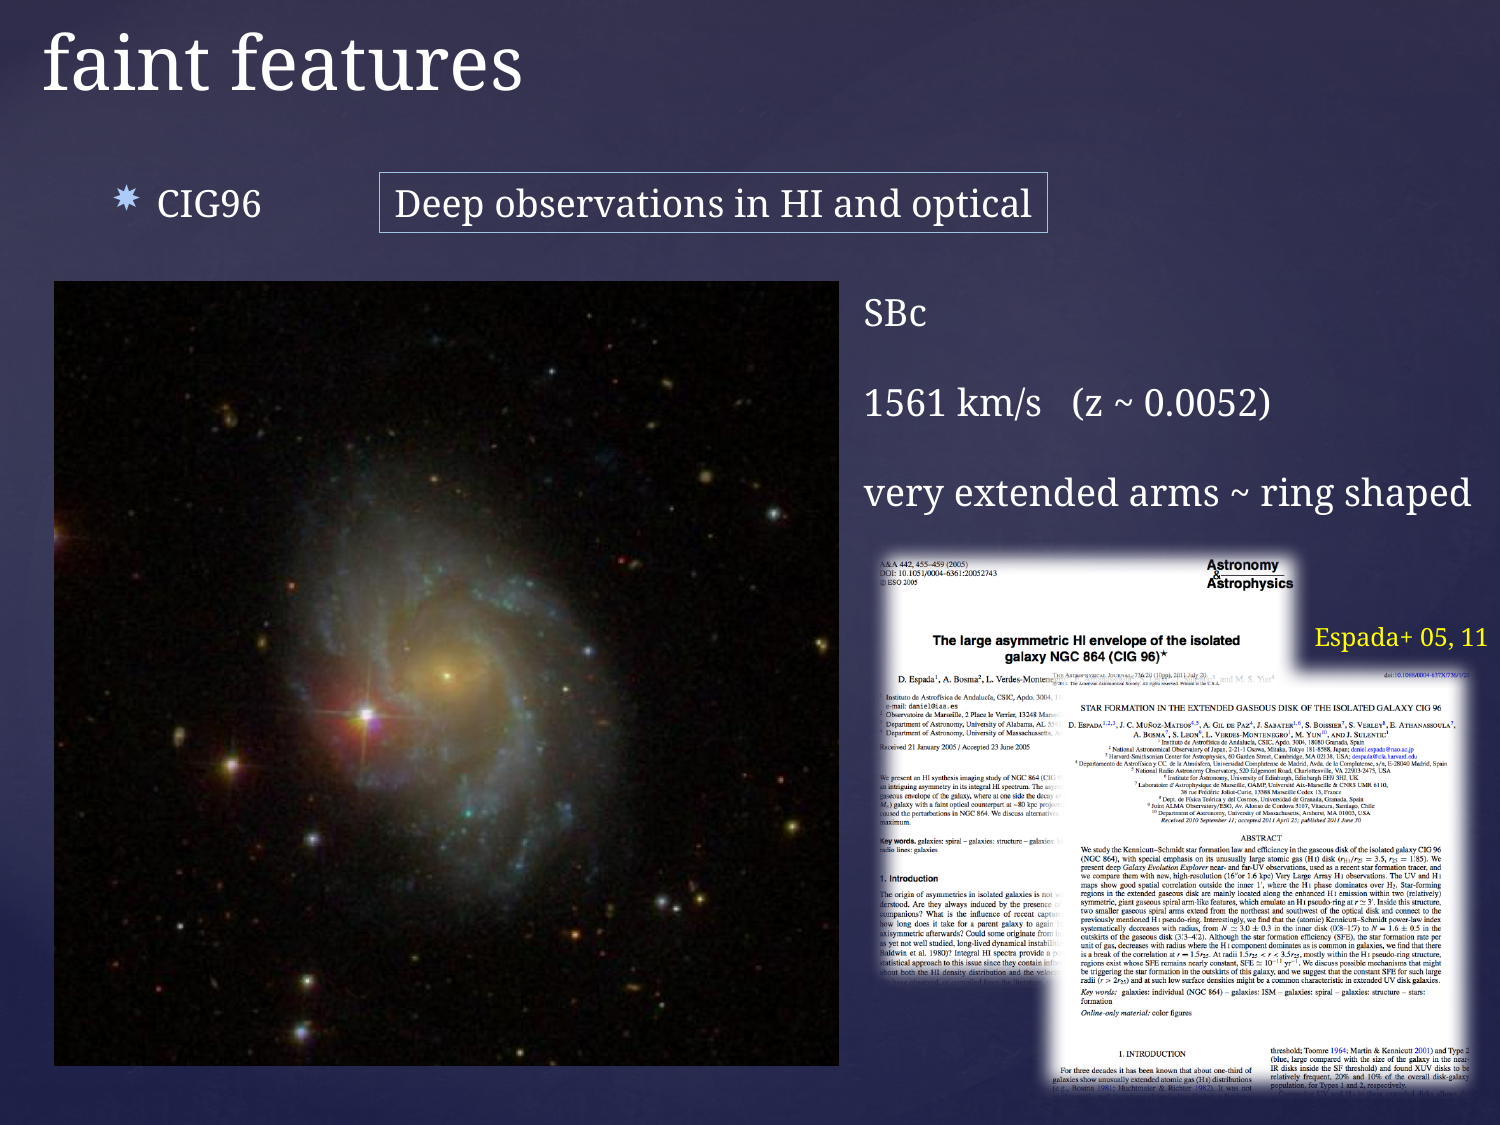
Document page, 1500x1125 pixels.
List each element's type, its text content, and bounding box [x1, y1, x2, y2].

picture [54, 280, 839, 1067]
text_box CIG96 [95, 172, 277, 233]
text_box SBc 1561 km/s (z ~ 0.0052) very extended arms ~ ring shaped [848, 281, 1488, 522]
picture [867, 539, 1484, 1102]
text_box Deep observations in HI and optical [379, 172, 1048, 233]
text_box Espada+ 05, 11 [1323, 614, 1500, 659]
title faint features [27, 11, 1266, 114]
